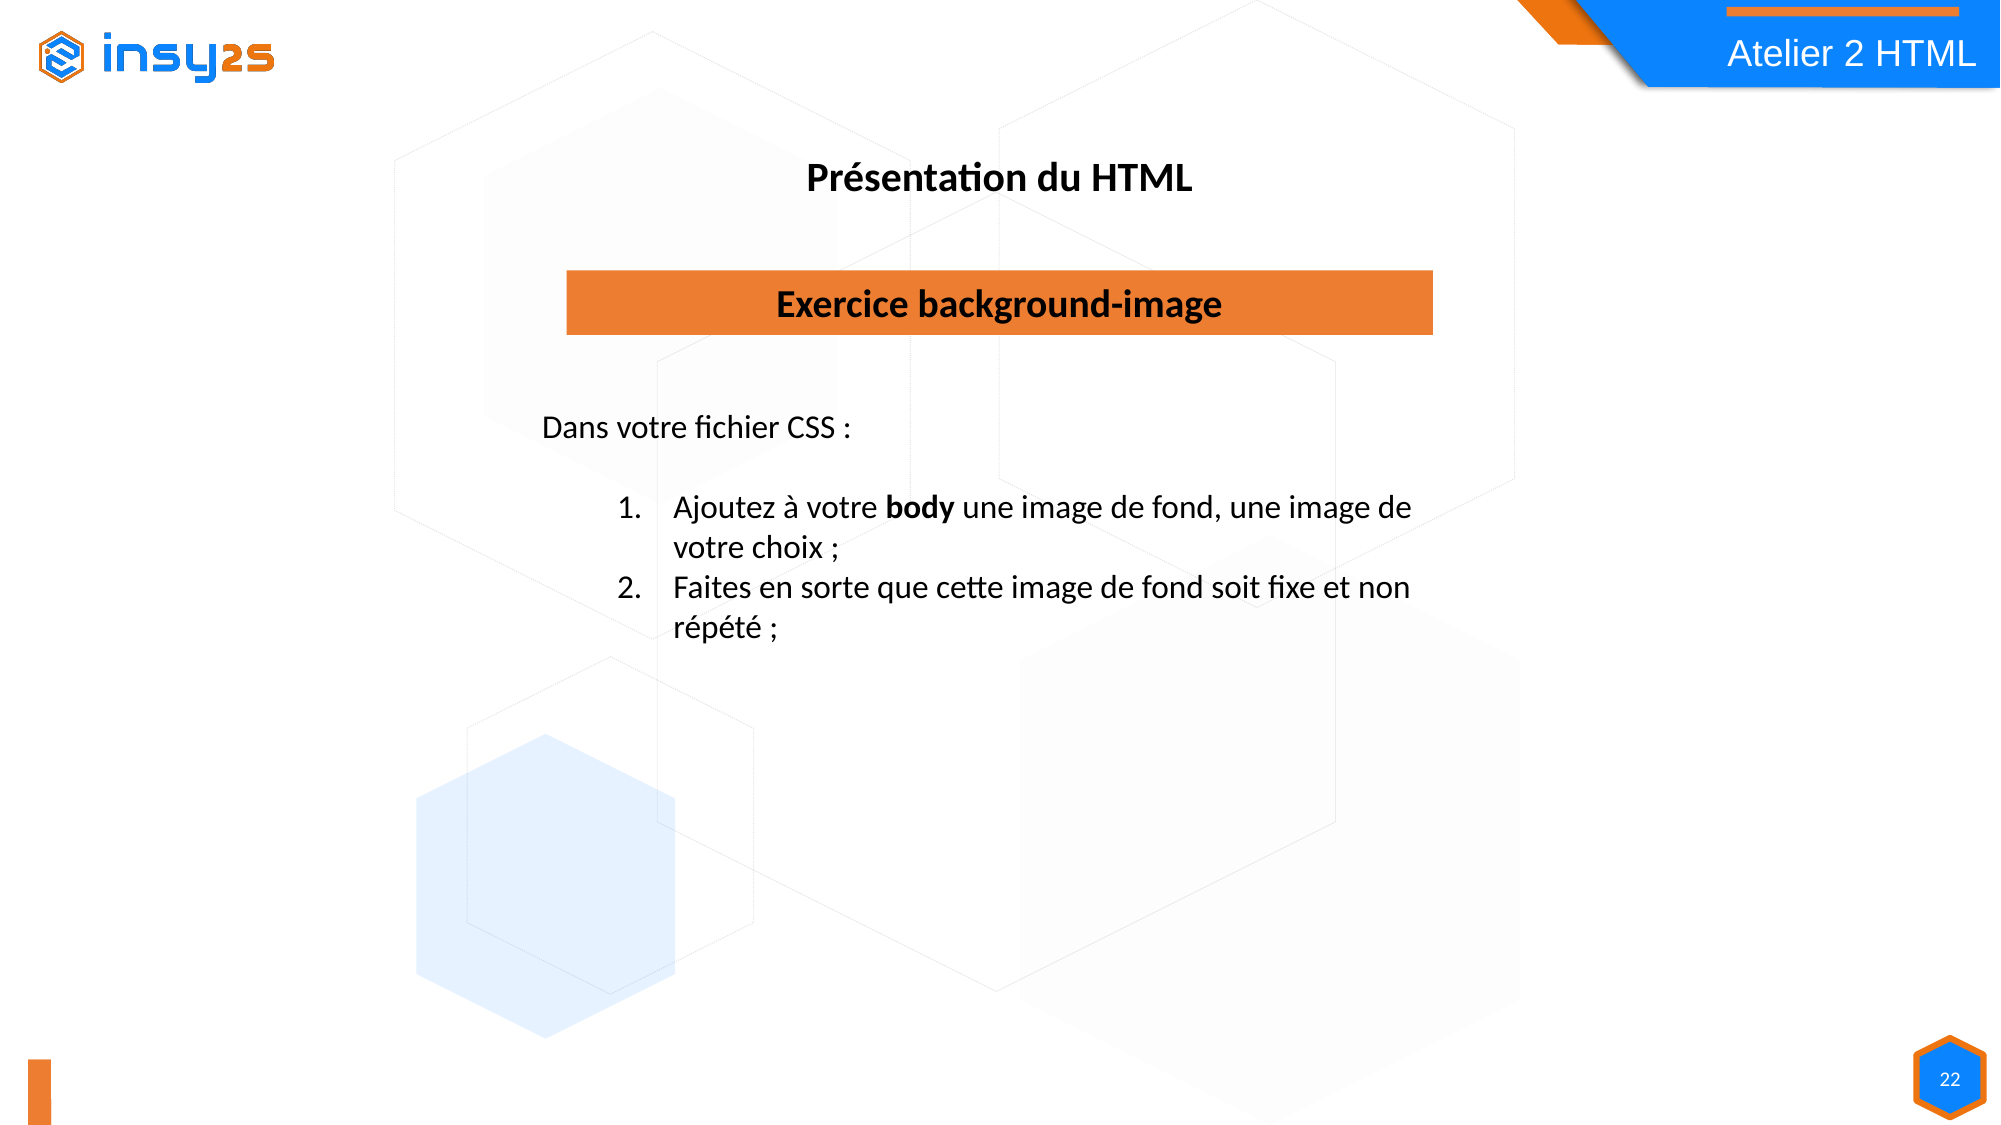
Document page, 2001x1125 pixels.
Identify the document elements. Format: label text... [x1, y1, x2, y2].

picture [39, 31, 274, 84]
text_box Dans votre fichier CSS : Ajoutez à votre body une image de fond, une image de votre choix ; Faites en sorte que cette image de fond soit fixe et non répété ; [527, 398, 1473, 988]
text_box Exercice background-image [566, 270, 1433, 335]
text_box Présentation du HTML [499, 137, 1500, 207]
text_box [1514, 0, 2000, 88]
slide_number 22 [1916, 1053, 1984, 1104]
